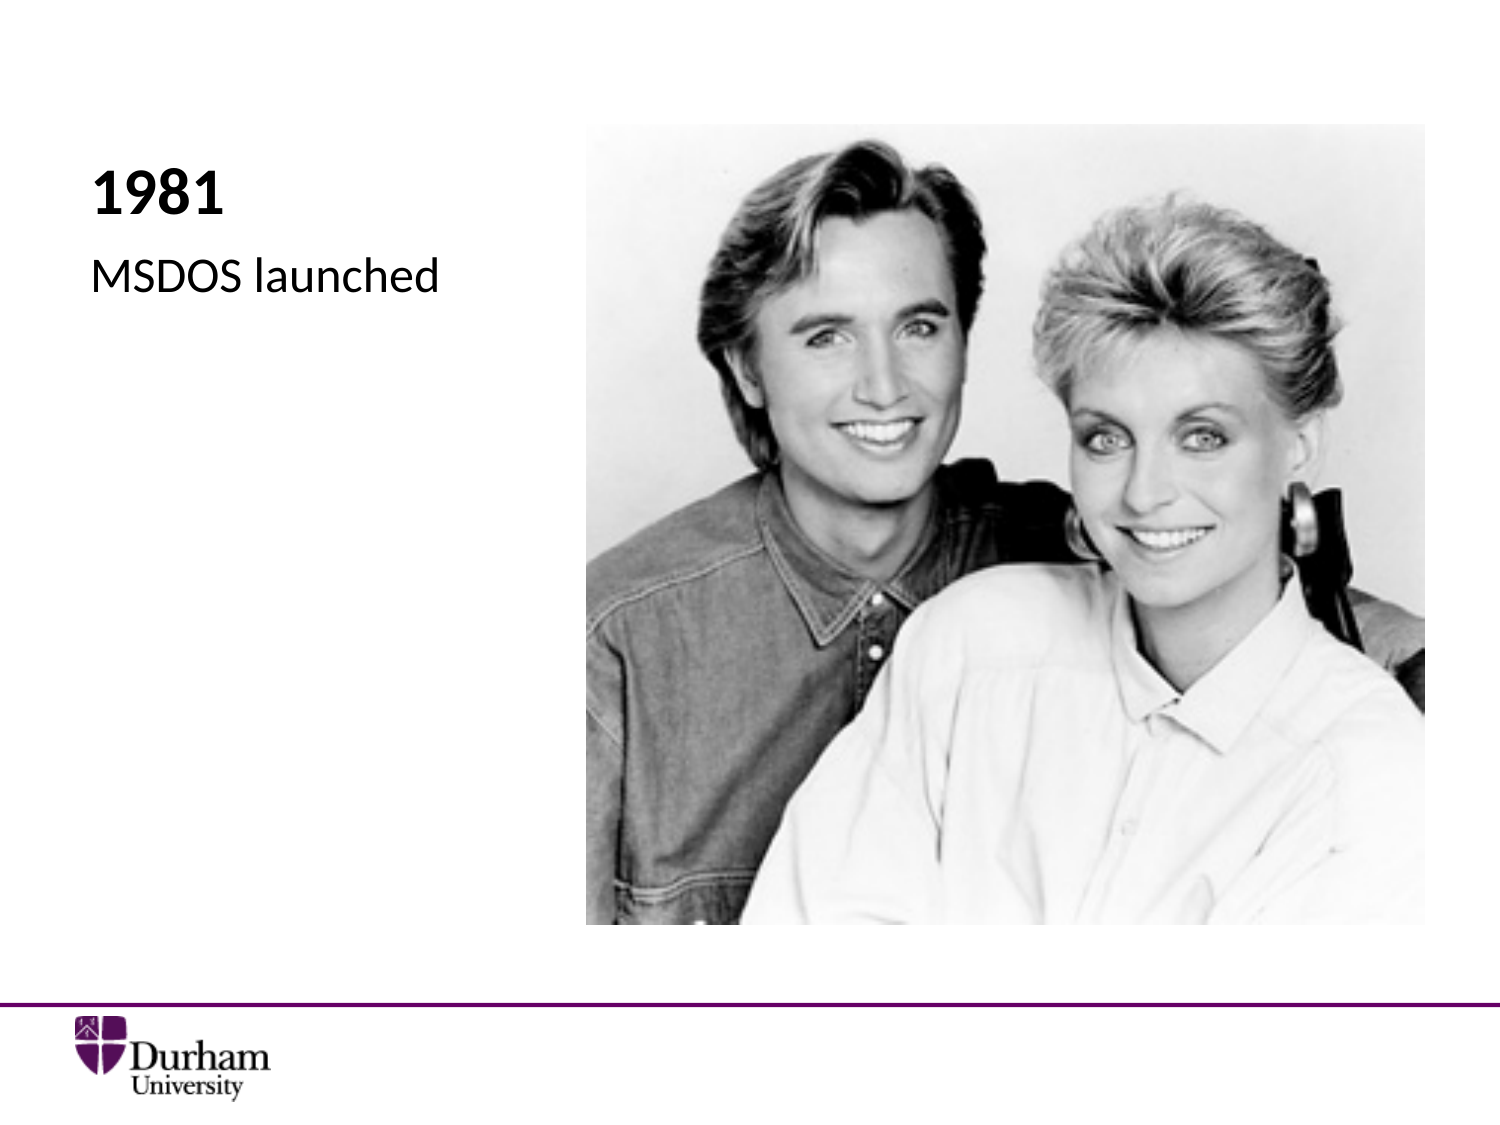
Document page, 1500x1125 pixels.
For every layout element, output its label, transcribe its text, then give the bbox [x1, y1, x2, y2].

list MSDOS launched [74, 235, 569, 1006]
picture [75, 1016, 271, 1102]
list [586, 124, 1426, 925]
title 1981 [74, 44, 569, 235]
